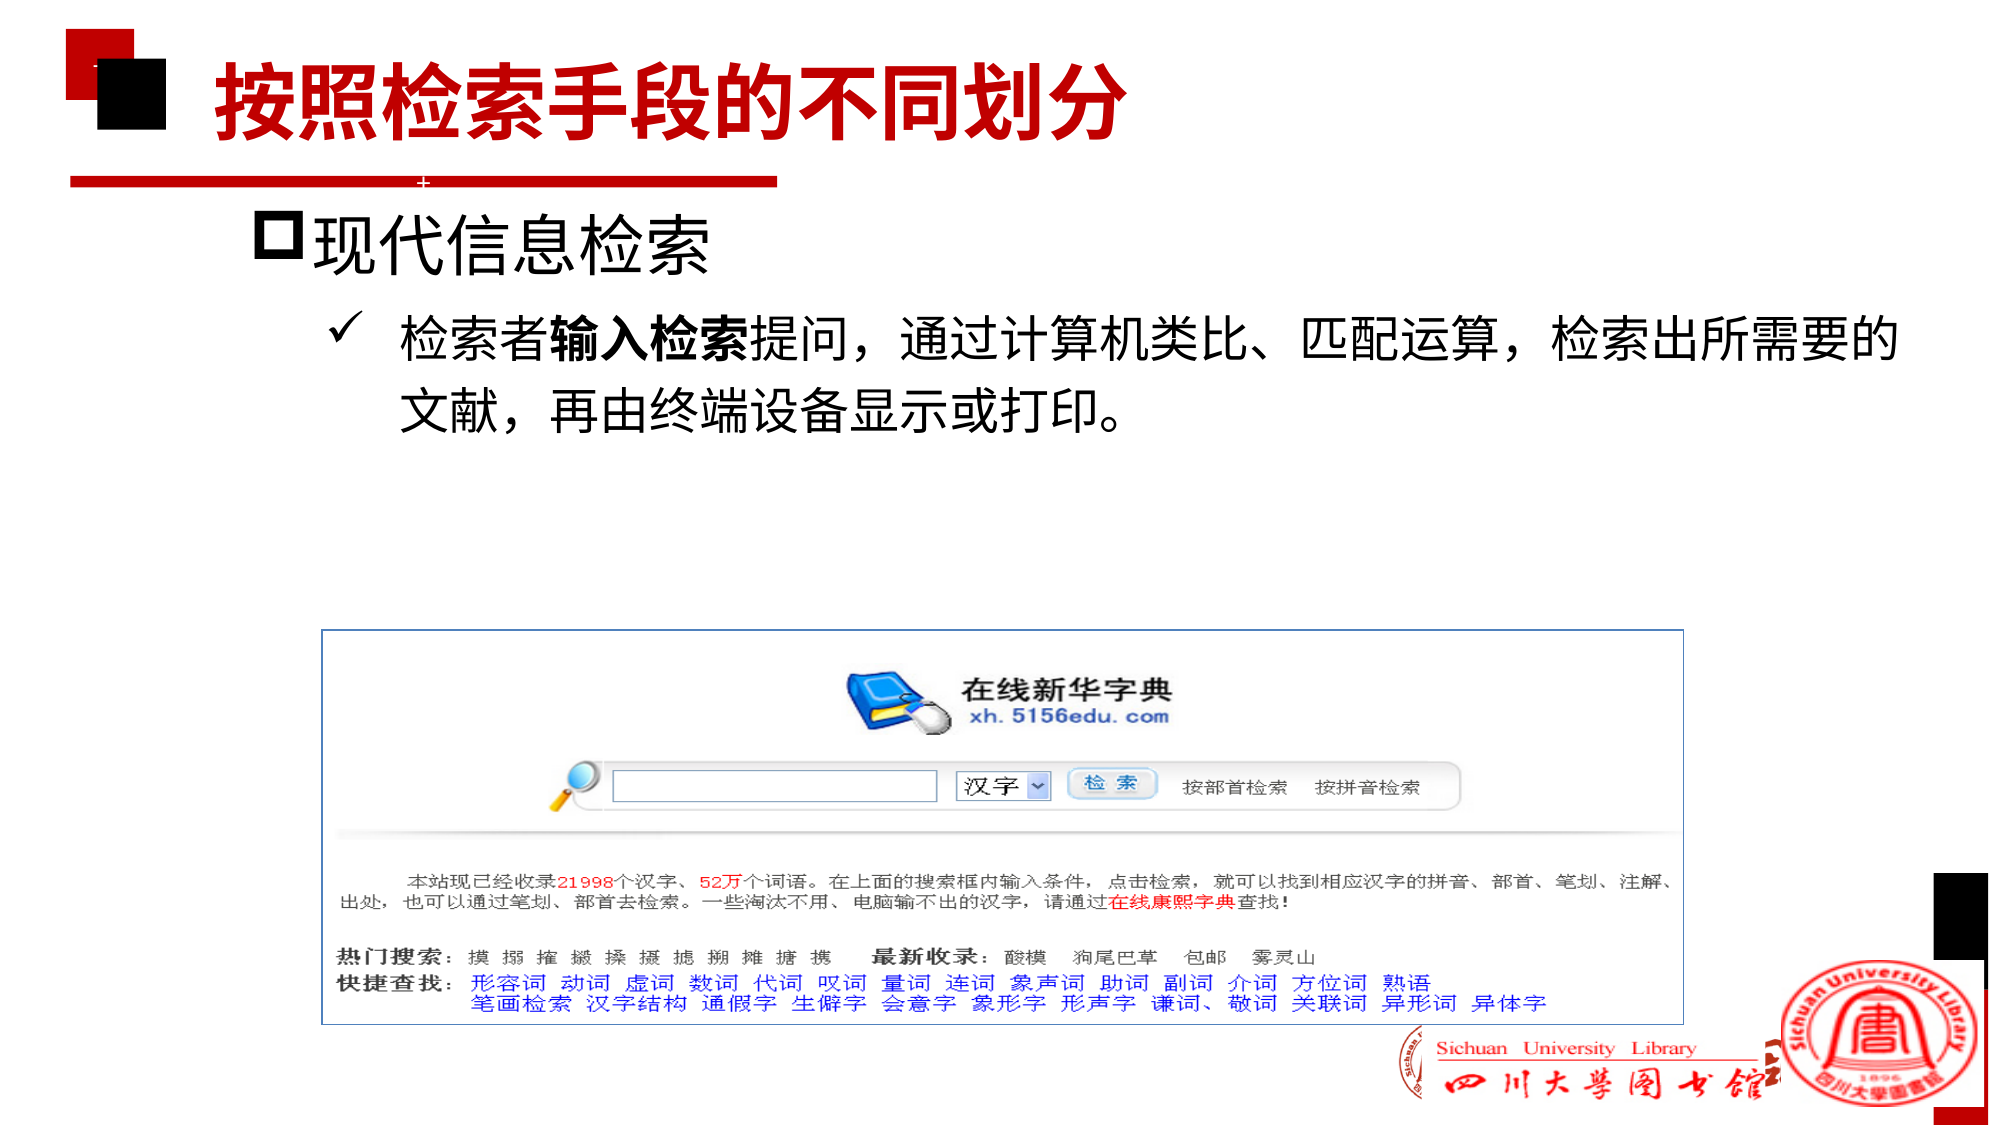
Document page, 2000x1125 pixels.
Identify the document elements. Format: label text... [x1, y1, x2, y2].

picture [322, 630, 1684, 1104]
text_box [1421, 960, 1985, 1114]
text_box 按照检索手段的不同划分 现代信息检索 检索者输入检索提问，通过计算机类比、匹配运算，检索出所需要的文献，再由终端设备显示或打印。 [84, 42, 1921, 448]
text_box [30, 23, 1237, 94]
